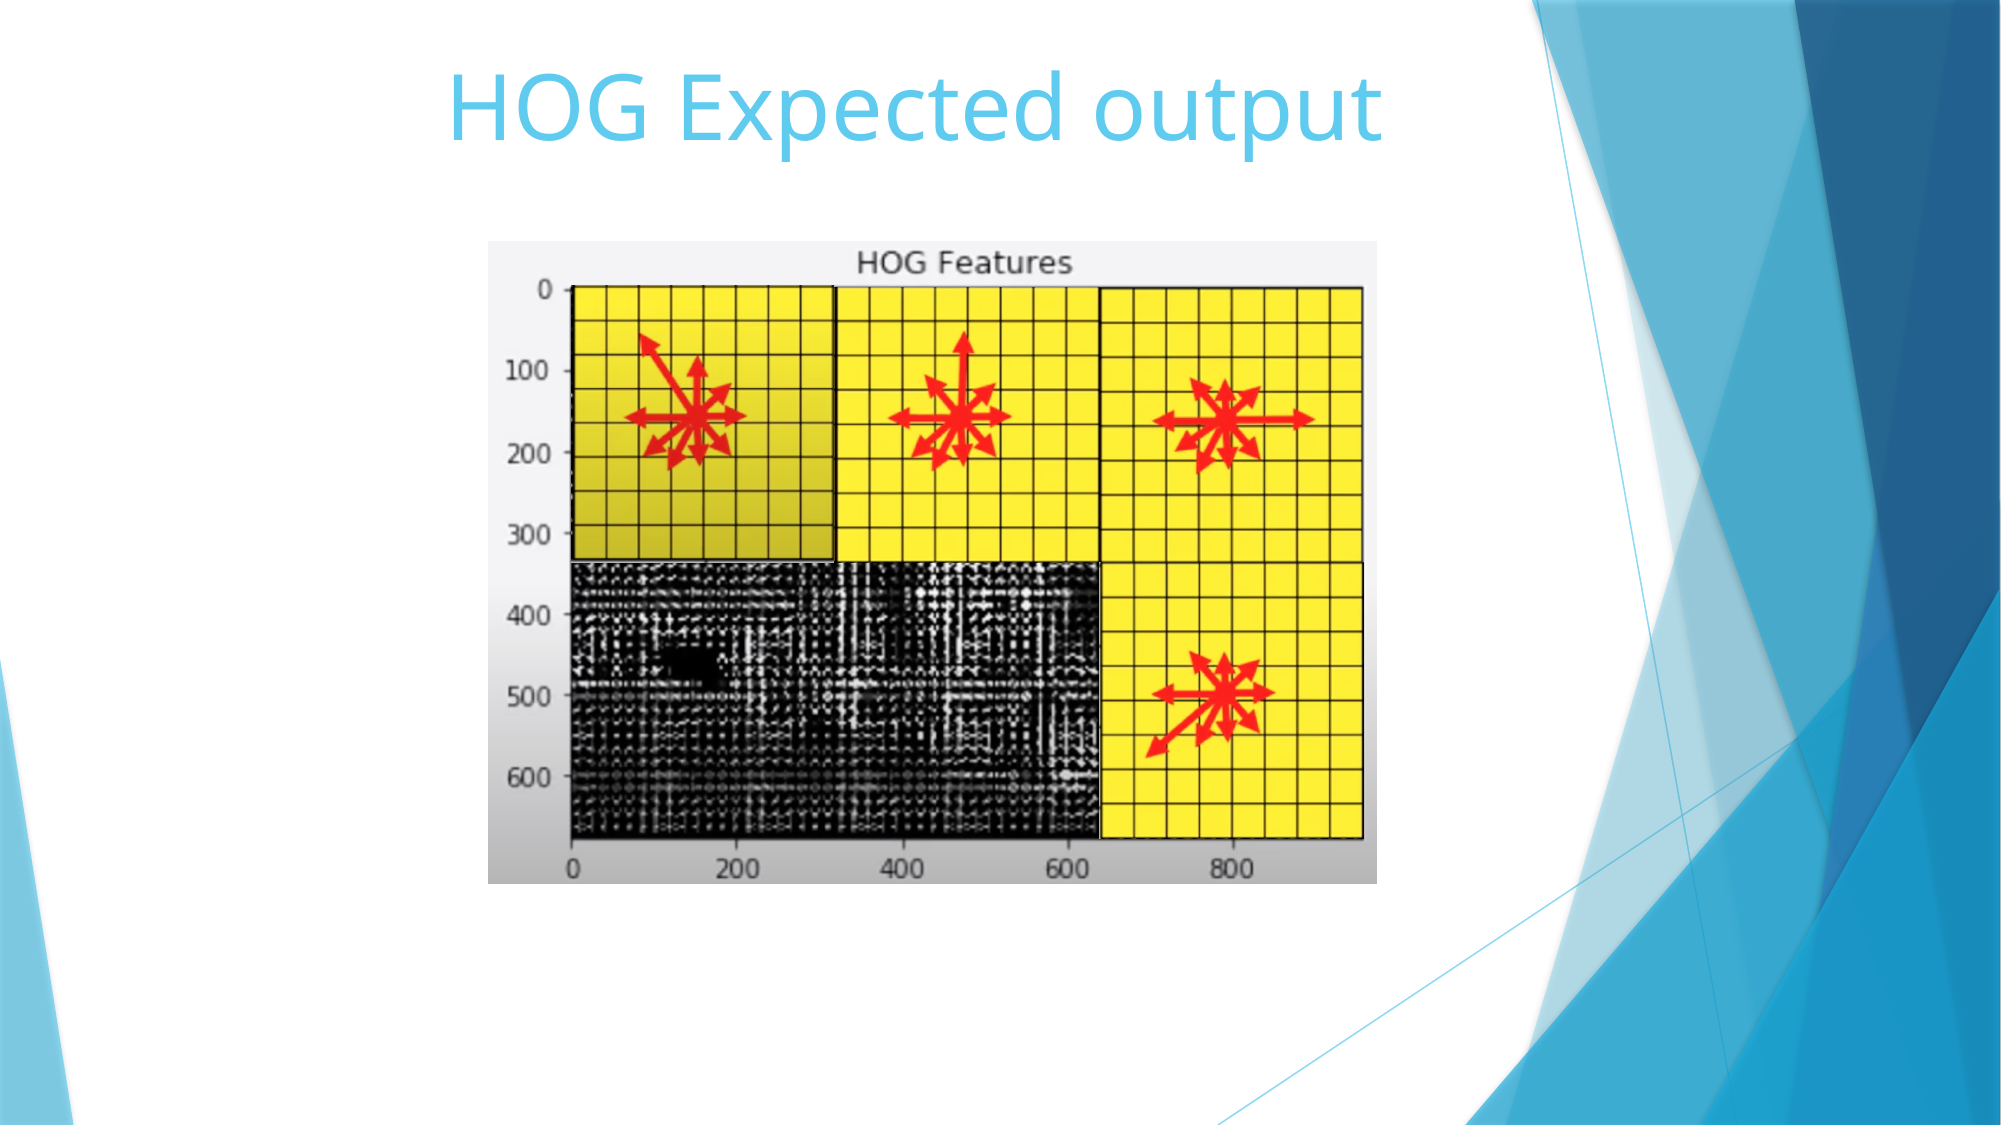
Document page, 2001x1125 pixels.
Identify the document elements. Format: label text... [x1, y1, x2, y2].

picture [488, 240, 1377, 884]
title HOG Expected output [264, 41, 1565, 258]
